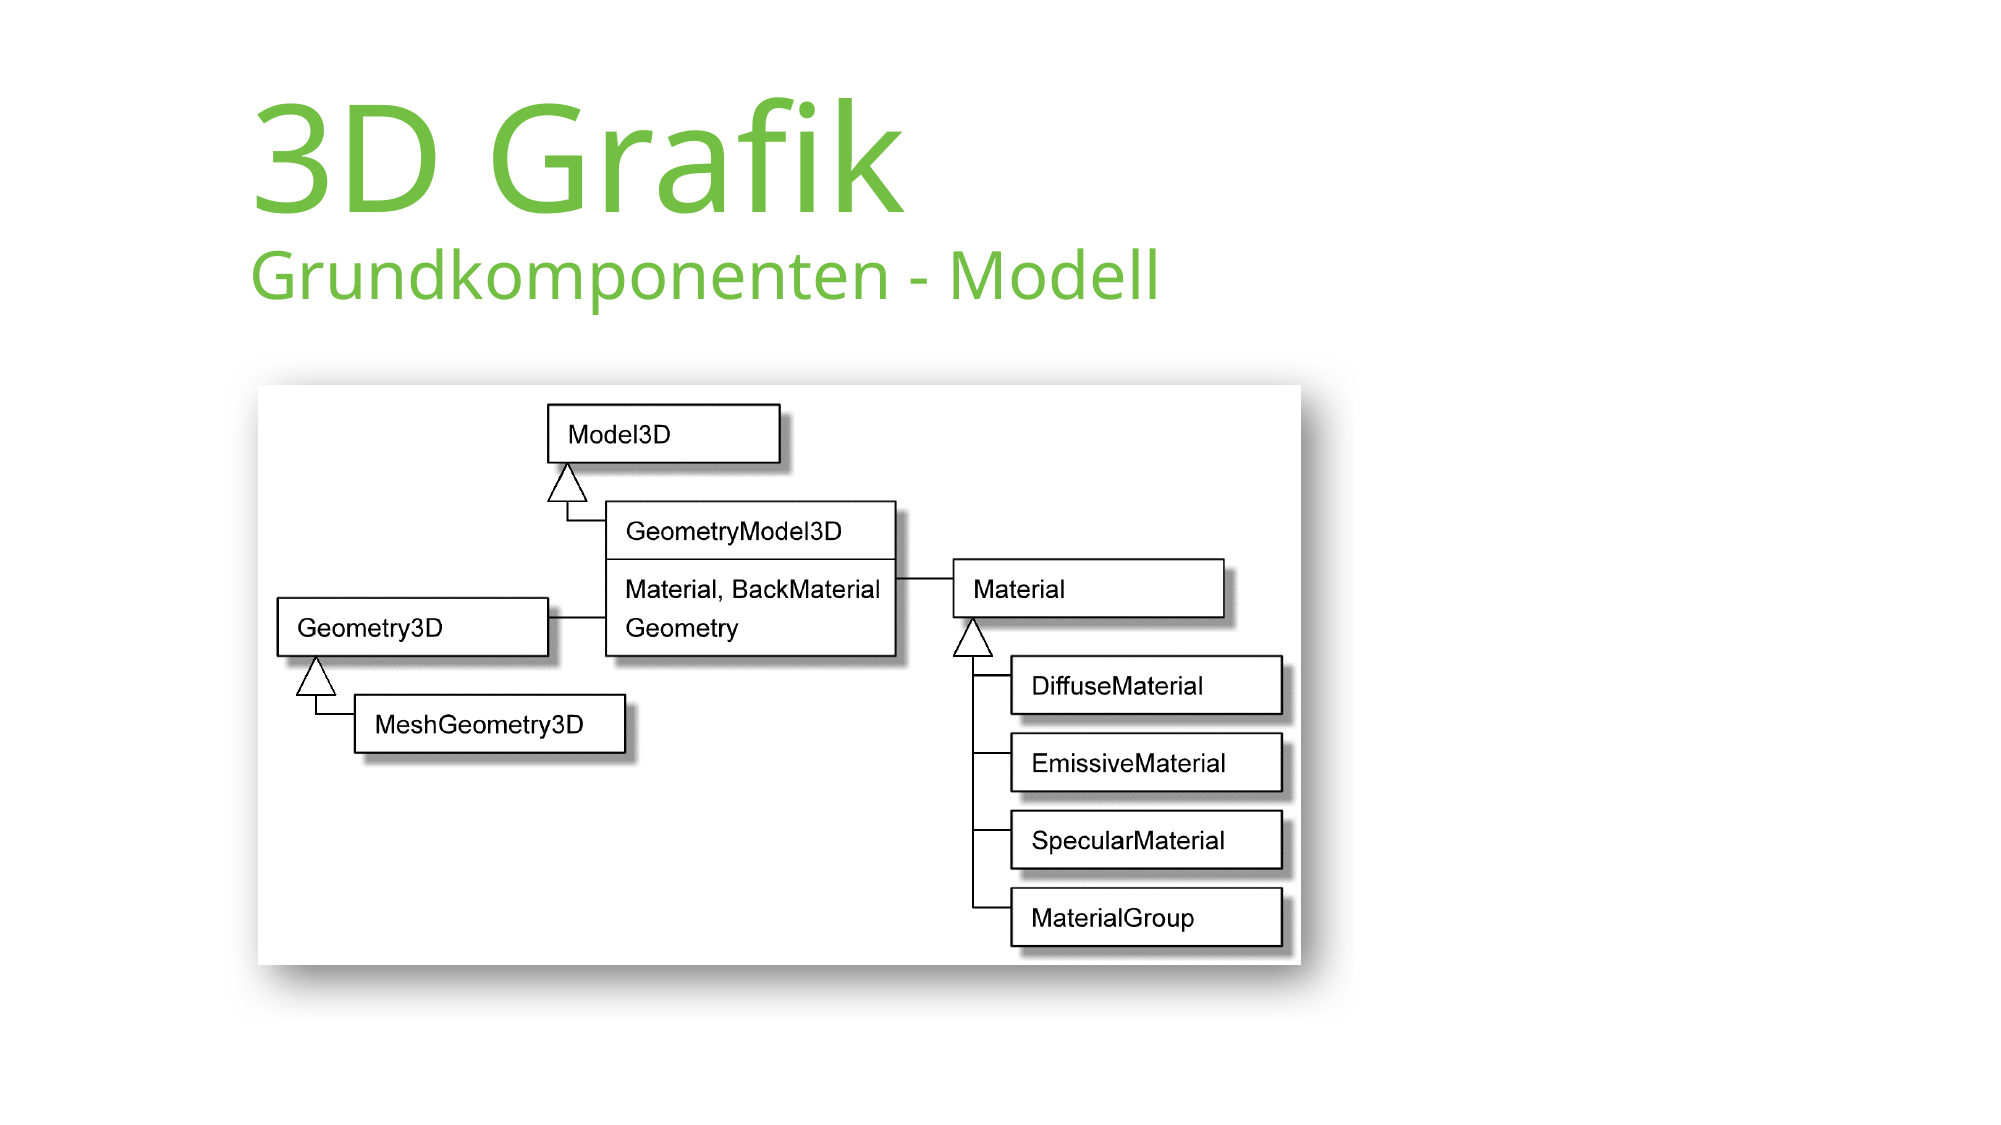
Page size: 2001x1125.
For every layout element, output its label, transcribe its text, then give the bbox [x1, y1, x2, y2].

list Grundkomponenten - Modell [249, 233, 1945, 306]
title 3D Grafik [250, 78, 1945, 228]
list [258, 385, 1301, 965]
